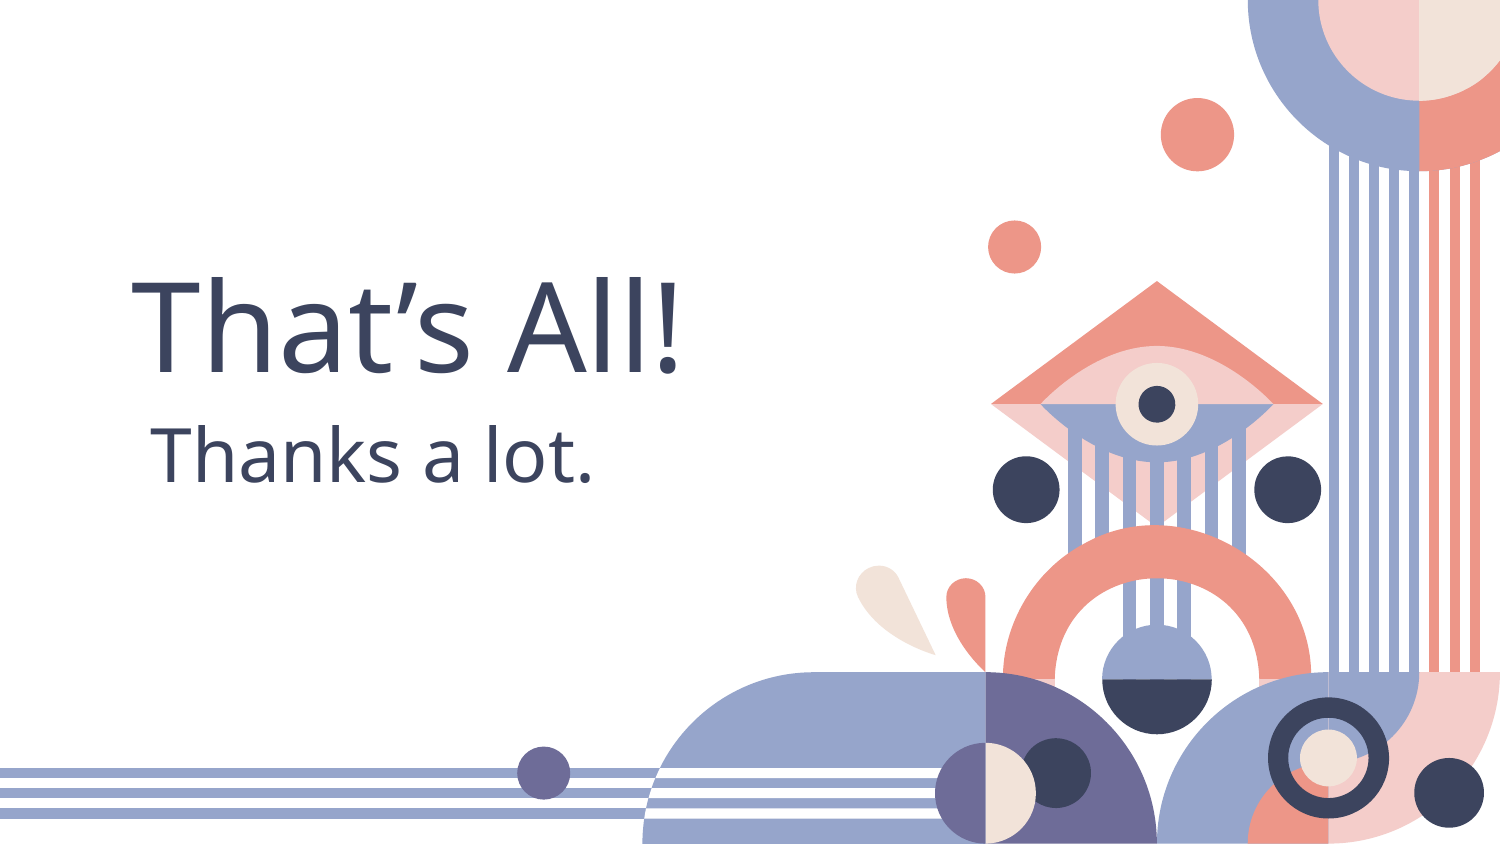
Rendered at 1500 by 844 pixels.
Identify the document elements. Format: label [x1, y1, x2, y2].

text_box [0, 0, 1500, 844]
